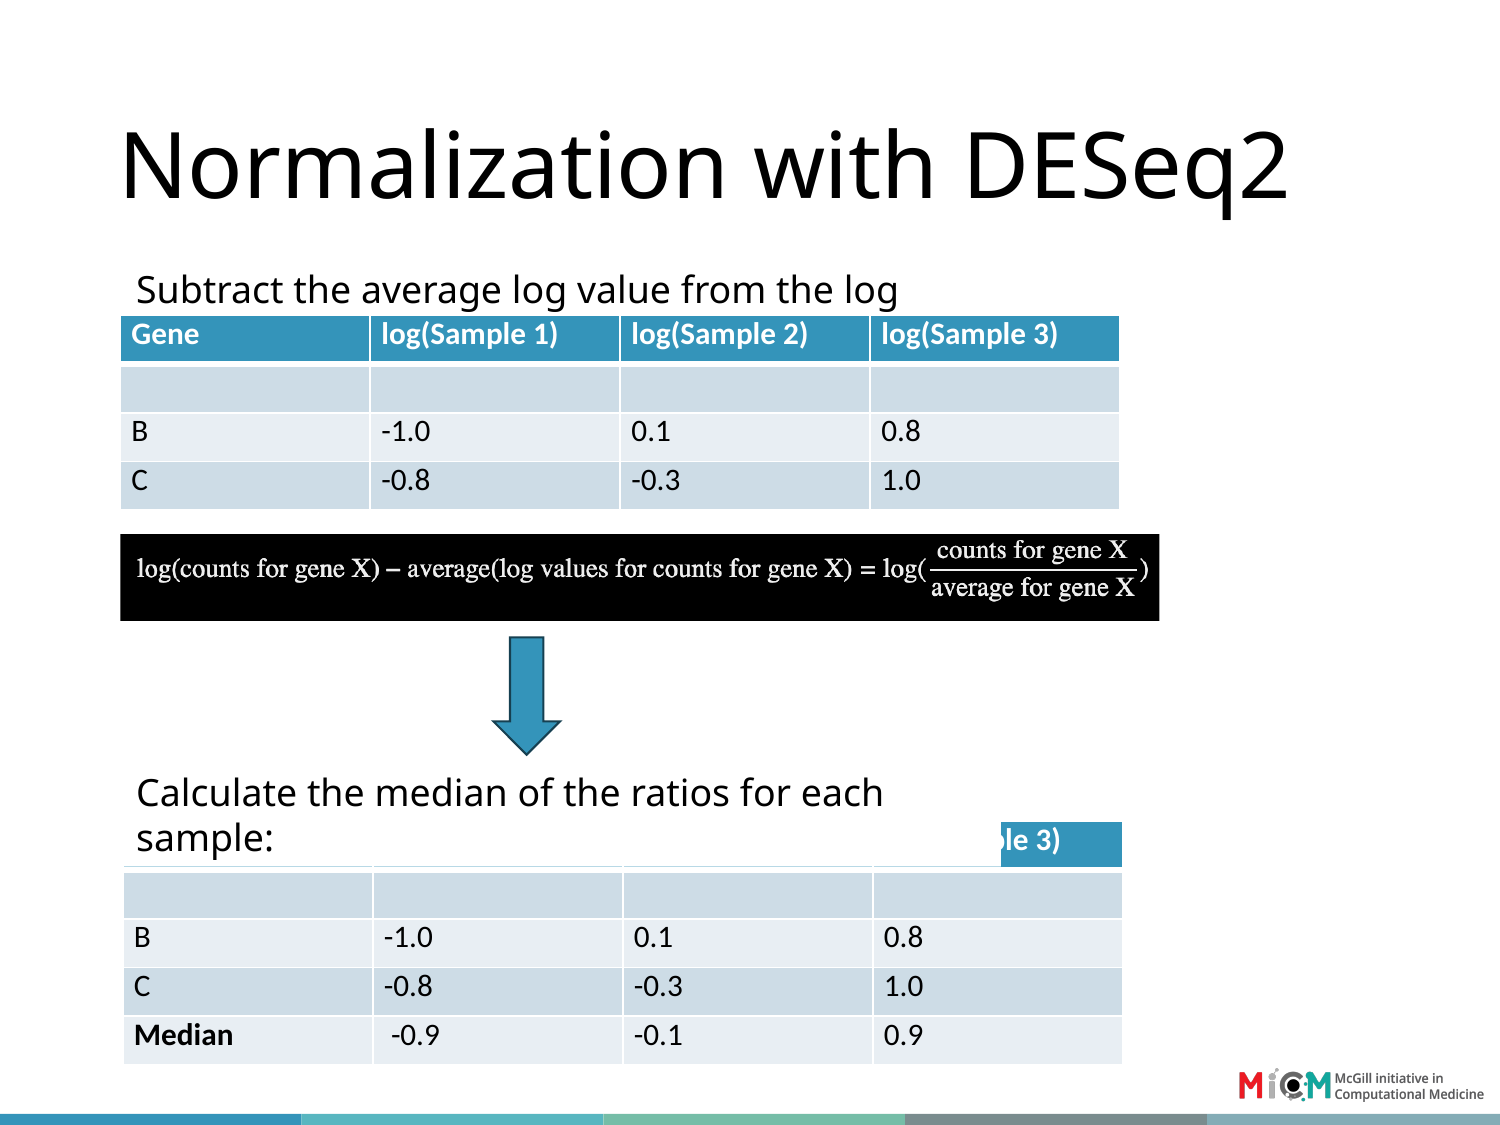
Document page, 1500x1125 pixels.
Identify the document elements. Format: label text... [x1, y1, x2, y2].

table_cell Median [124, 1017, 372, 1064]
text_box Calculate the median of the ratios for each sample: [121, 761, 1001, 867]
table_header log(Sample 3) [871, 316, 1119, 361]
table_header Gene [121, 316, 369, 361]
table_cell [621, 367, 869, 412]
table_cell B [121, 414, 369, 461]
table_cell [371, 367, 619, 412]
table_cell -0.3 [624, 968, 872, 1015]
picture [1211, 1051, 1500, 1122]
table_cell -0.8 [374, 968, 622, 1015]
table_cell 0.9 [874, 1017, 1122, 1064]
table_cell [124, 873, 372, 918]
table_header log(Sample 1) [371, 316, 619, 361]
table_cell [121, 367, 369, 412]
table_header log(Sample 2) [621, 316, 869, 361]
table_cell 0.1 [621, 414, 869, 461]
text_box Subtract the average log value from the log counts: [121, 258, 945, 314]
table_cell [874, 873, 1122, 918]
table_cell -0.3 [621, 462, 869, 509]
table_cell -0.8 [371, 462, 619, 509]
table_cell 0.1 [624, 920, 872, 967]
table_cell 1.0 [874, 968, 1122, 1015]
table_cell B [124, 920, 372, 967]
table_cell -1.0 [374, 920, 622, 967]
title Normalization with DESeq2 [103, 59, 1397, 278]
table_cell C [124, 968, 372, 1015]
table_cell 0.8 [871, 414, 1119, 461]
table_cell [624, 873, 872, 918]
table_header log(Sample 3) [1001, 822, 1122, 867]
table_cell -0.9 [374, 1017, 622, 1064]
table_cell -0.1 [624, 1017, 872, 1064]
picture [120, 534, 1160, 621]
table_cell 0.8 [874, 920, 1122, 967]
table_cell [871, 367, 1119, 412]
table_cell [374, 873, 622, 918]
text_box [490, 636, 563, 757]
table_cell C [121, 462, 369, 509]
table_cell 1.0 [871, 462, 1119, 509]
table_cell -1.0 [371, 414, 619, 461]
